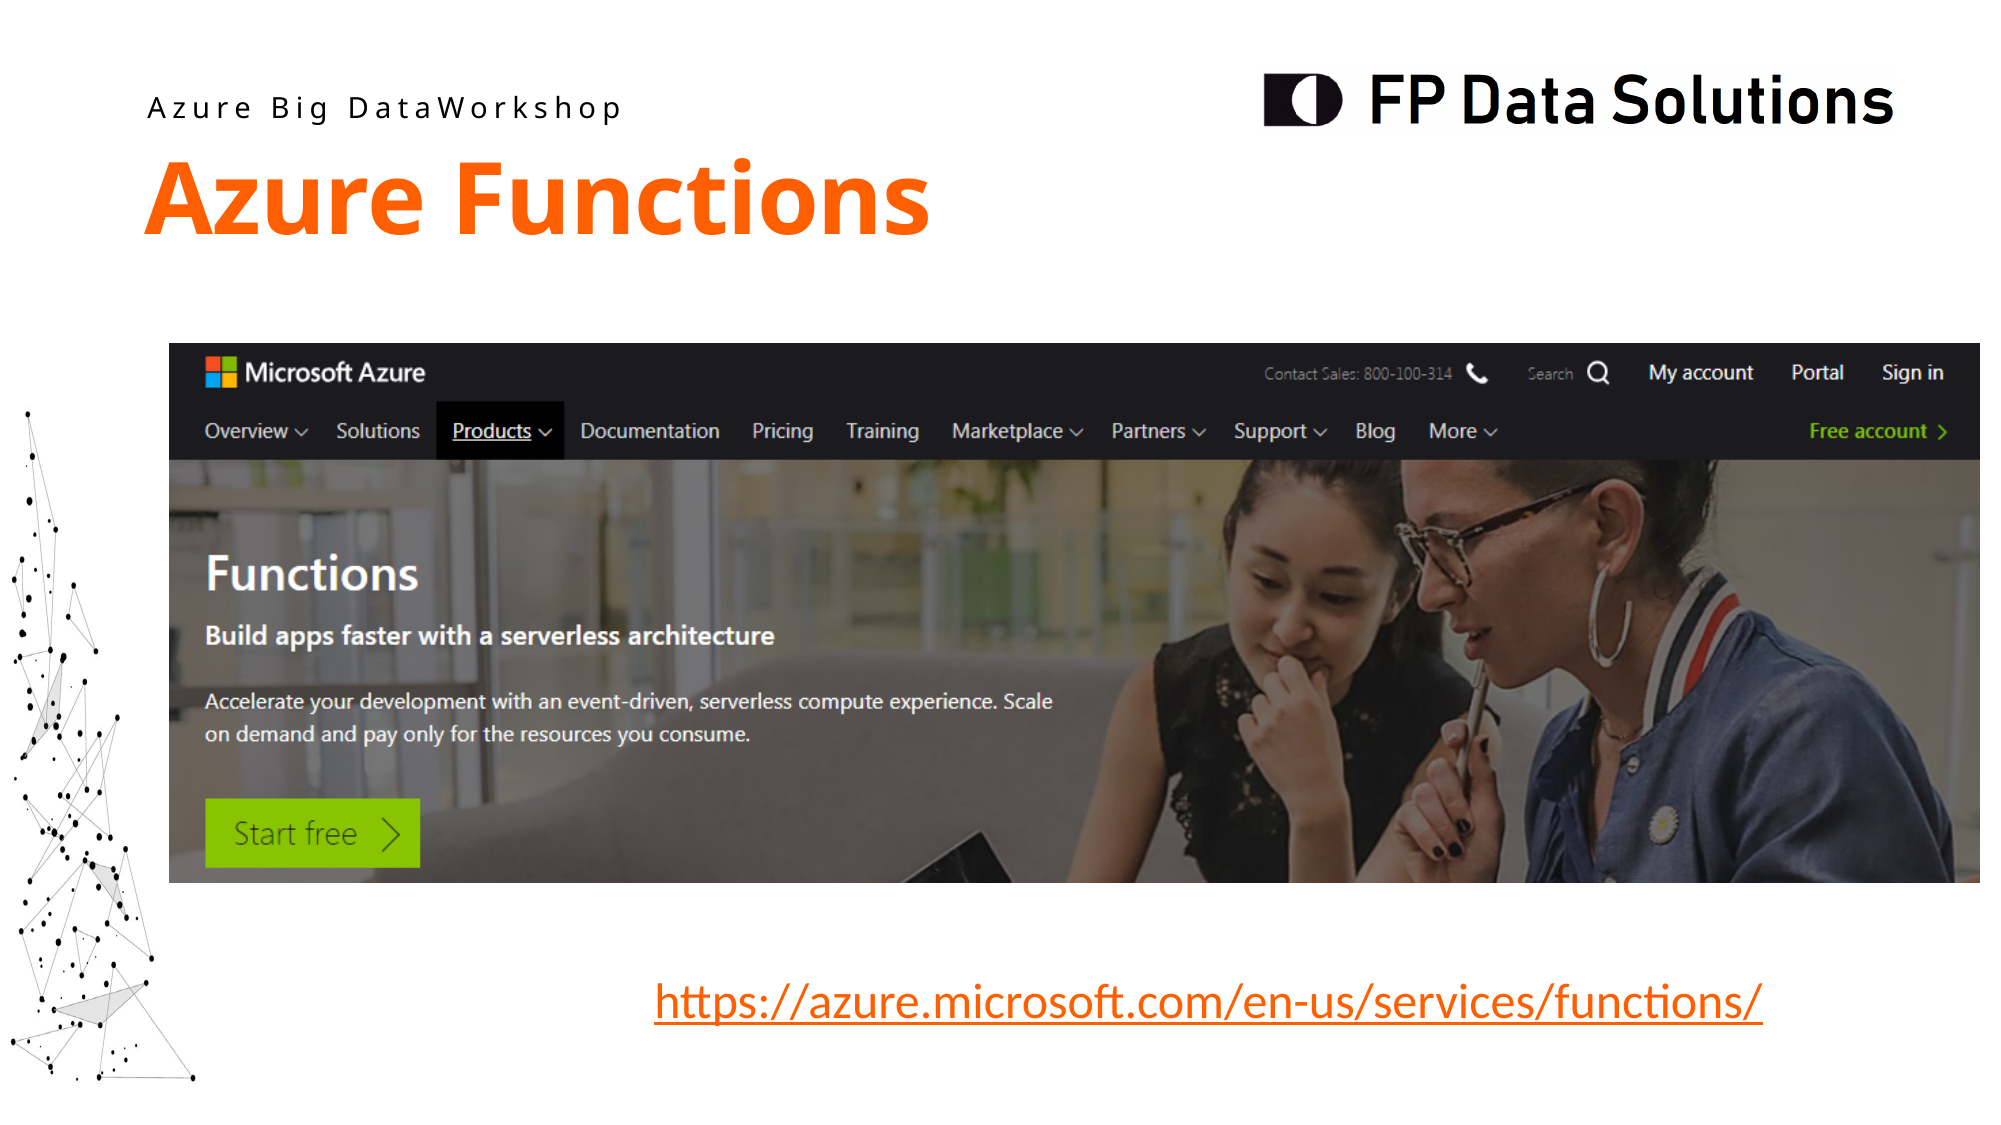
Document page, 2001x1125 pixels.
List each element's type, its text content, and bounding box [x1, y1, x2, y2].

picture [0, 343, 1980, 1093]
list Azure Functions [129, 140, 1118, 298]
picture [1257, 64, 1898, 133]
text_box https://azure.microsoft.com/en-us/services/functions/ [639, 961, 1930, 1037]
